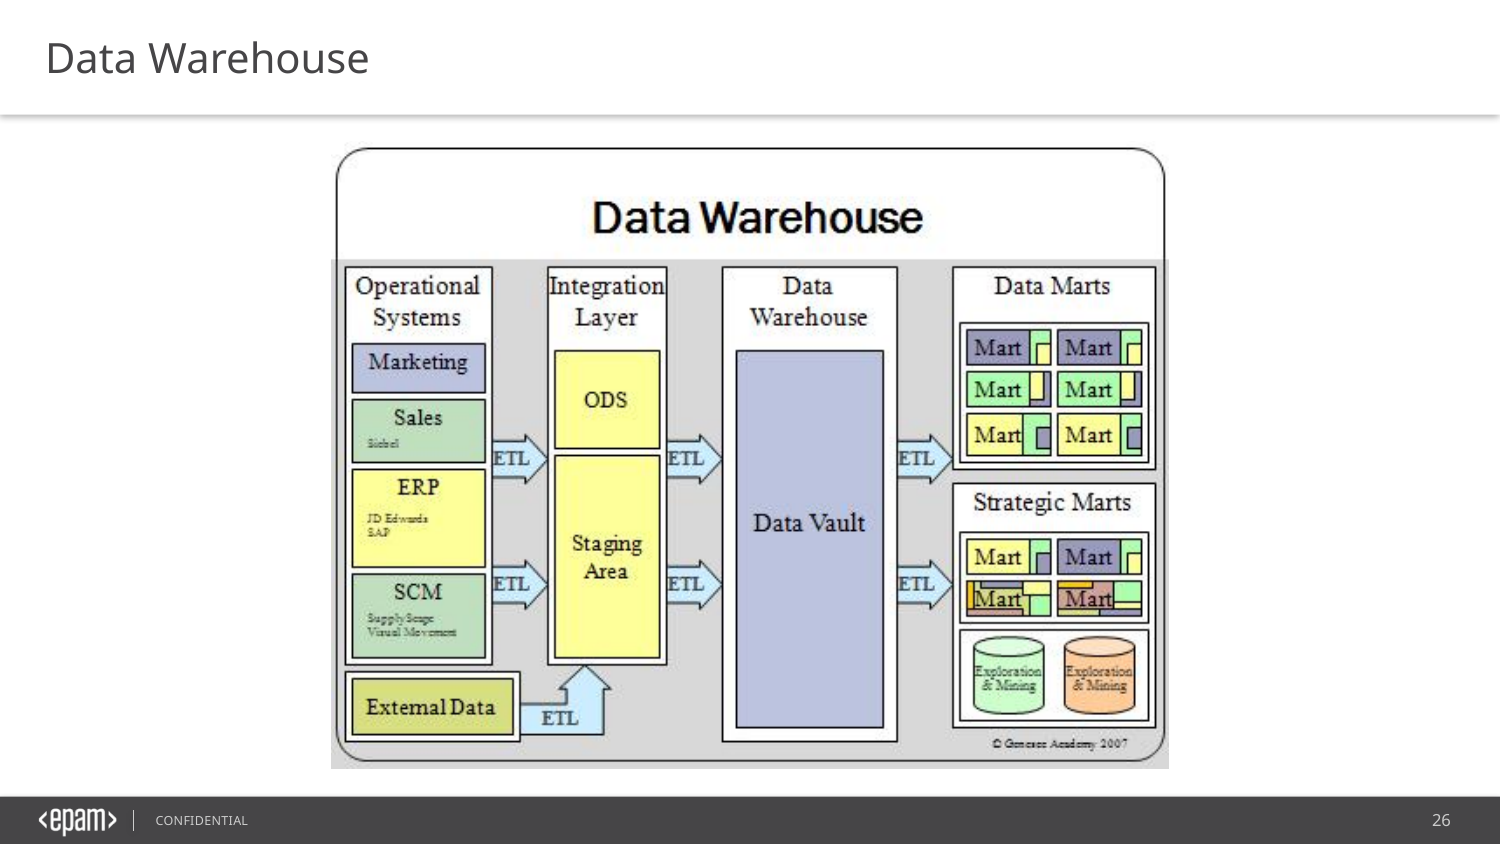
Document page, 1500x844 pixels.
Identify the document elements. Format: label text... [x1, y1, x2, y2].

picture [331, 141, 1169, 770]
picture [38, 808, 117, 837]
list Data Warehouse [0, 0, 1500, 115]
